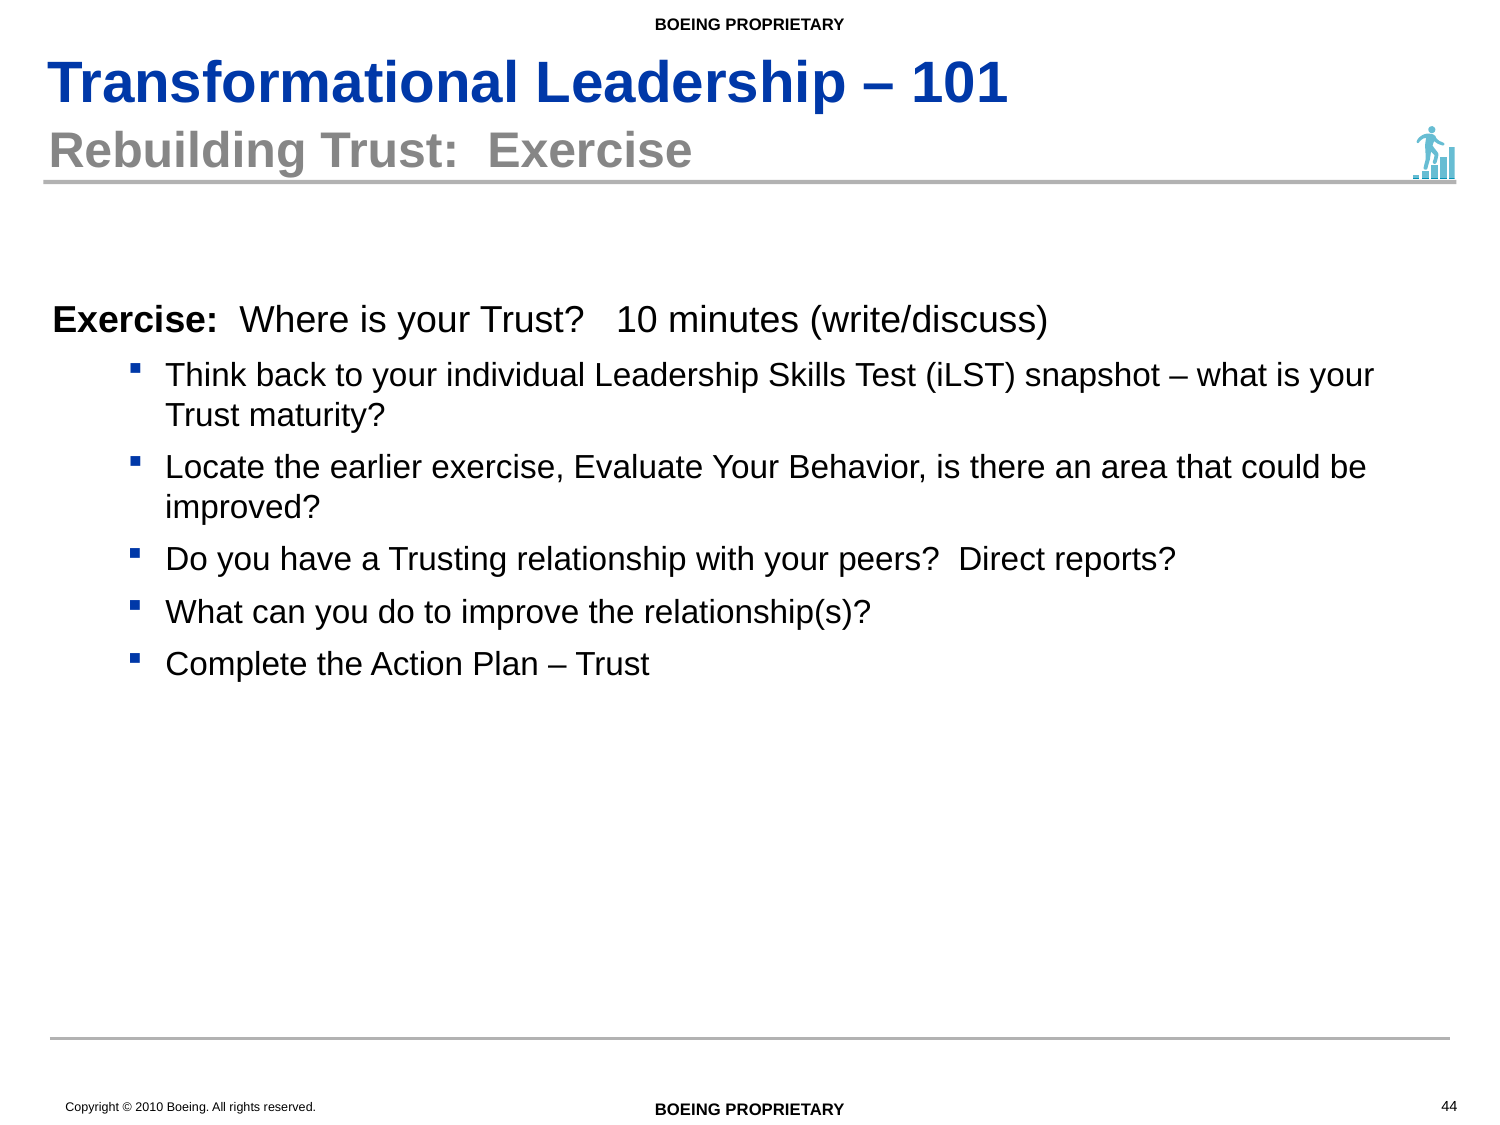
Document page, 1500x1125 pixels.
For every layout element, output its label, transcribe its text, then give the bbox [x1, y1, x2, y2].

slide_number 44 [1048, 1087, 1459, 1124]
title Rebuilding Trust: Exercise [0, 106, 1500, 181]
text_box Exercise: Where is your Trust? 10 minutes (write/discuss) Think back to your individual Leadership Skills Test (iLST) snapshot – what is your Trust maturity? Locate the earlier exercise, Evaluate Your Behavior, is there an area that could be improved? Do you have a Trusting relationship with your peers? Direct reports? What can you do to improve the relationship(s)? Complete the Action Plan – Trust [37, 287, 1450, 748]
